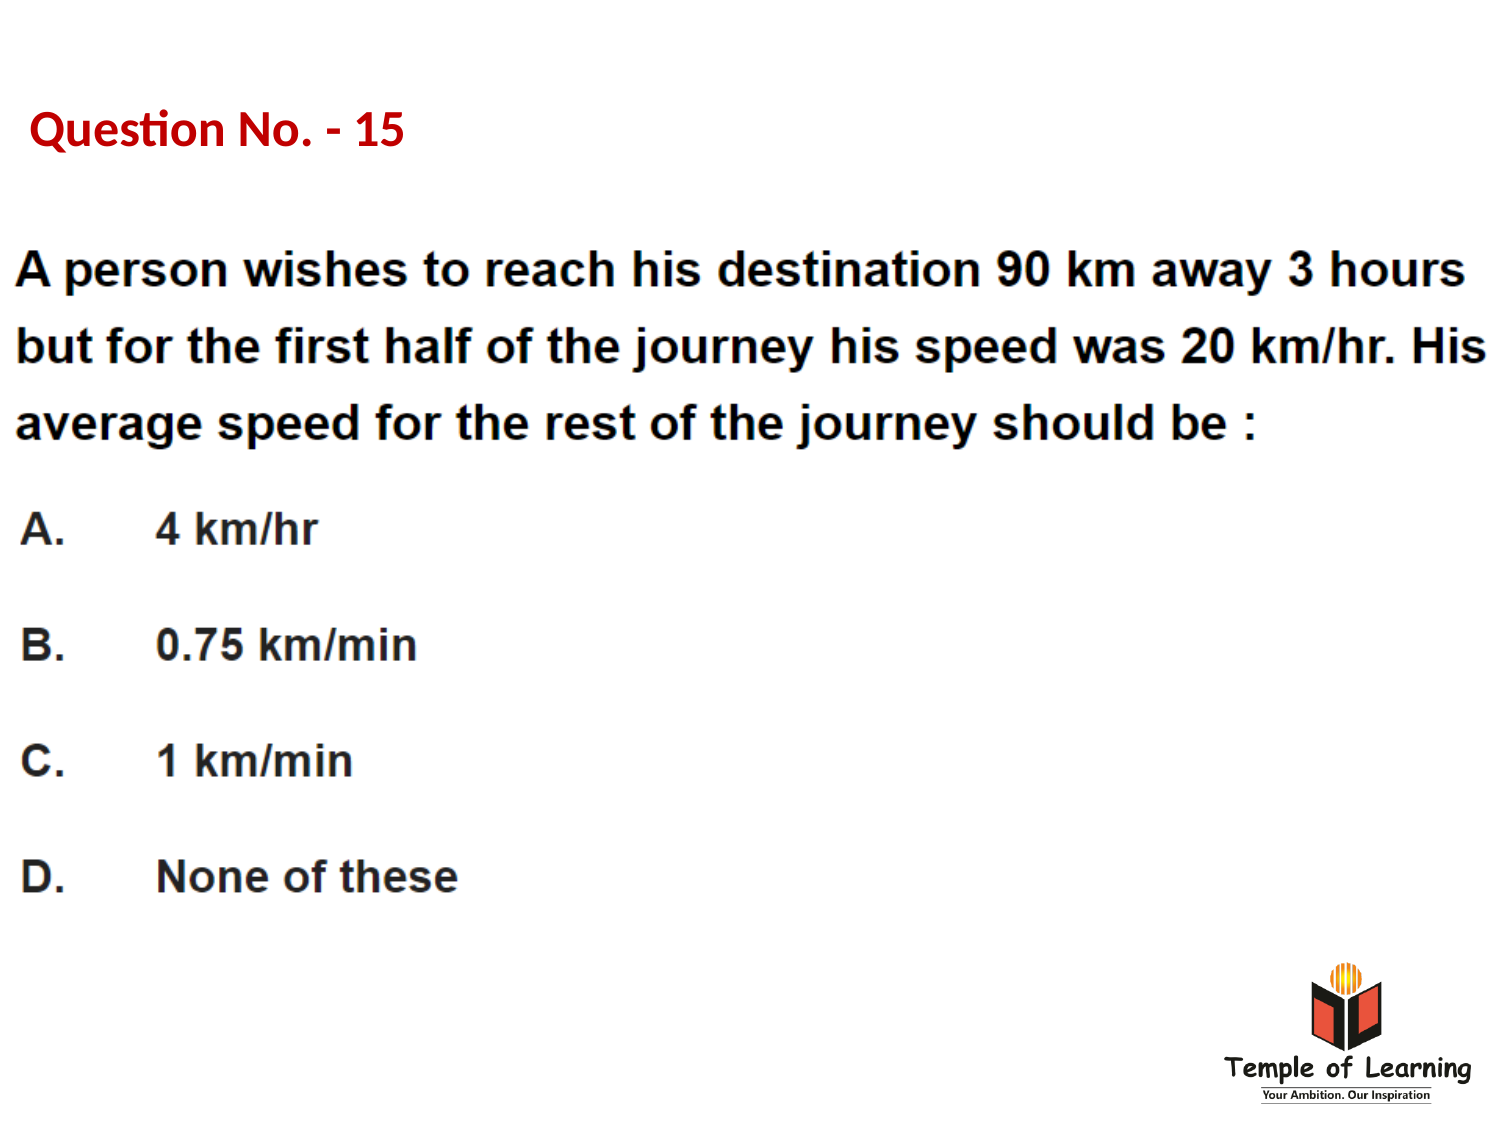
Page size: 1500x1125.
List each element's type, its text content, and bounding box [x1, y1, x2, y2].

picture [10, 235, 1490, 913]
text_box Question No. - 15 [14, 87, 422, 165]
picture [1224, 962, 1471, 1104]
